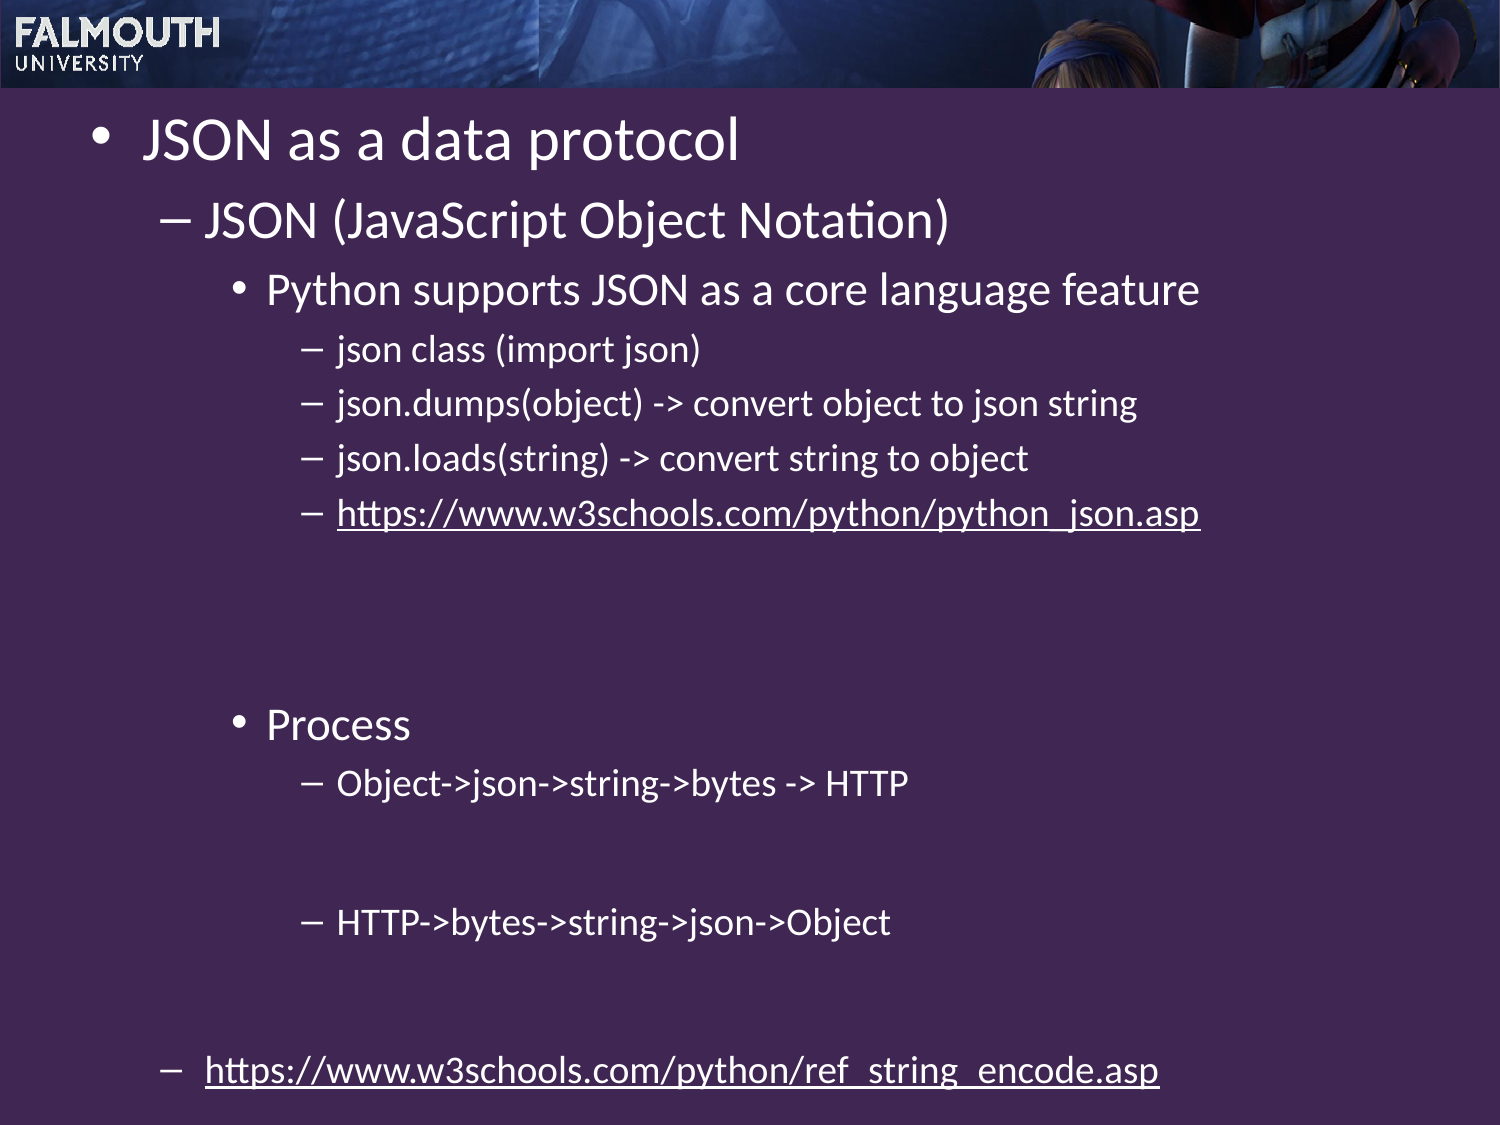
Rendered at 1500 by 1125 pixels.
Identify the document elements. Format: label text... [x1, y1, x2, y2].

picture [0, 0, 1500, 90]
list JSON as a data protocol JSON (JavaScript Object Notation) Python supports JSON as a core language feature json class (import json) json.dumps(object) -> convert object to json string json.loads(string) -> convert string to object https://www.w3schools.com/python/python_json.asp Process Object->json->string->bytes -> HTTP HTTP->bytes->string->json->Object https://www.w3schools.com/python/ref_string_encode.asp [75, 90, 1425, 1106]
